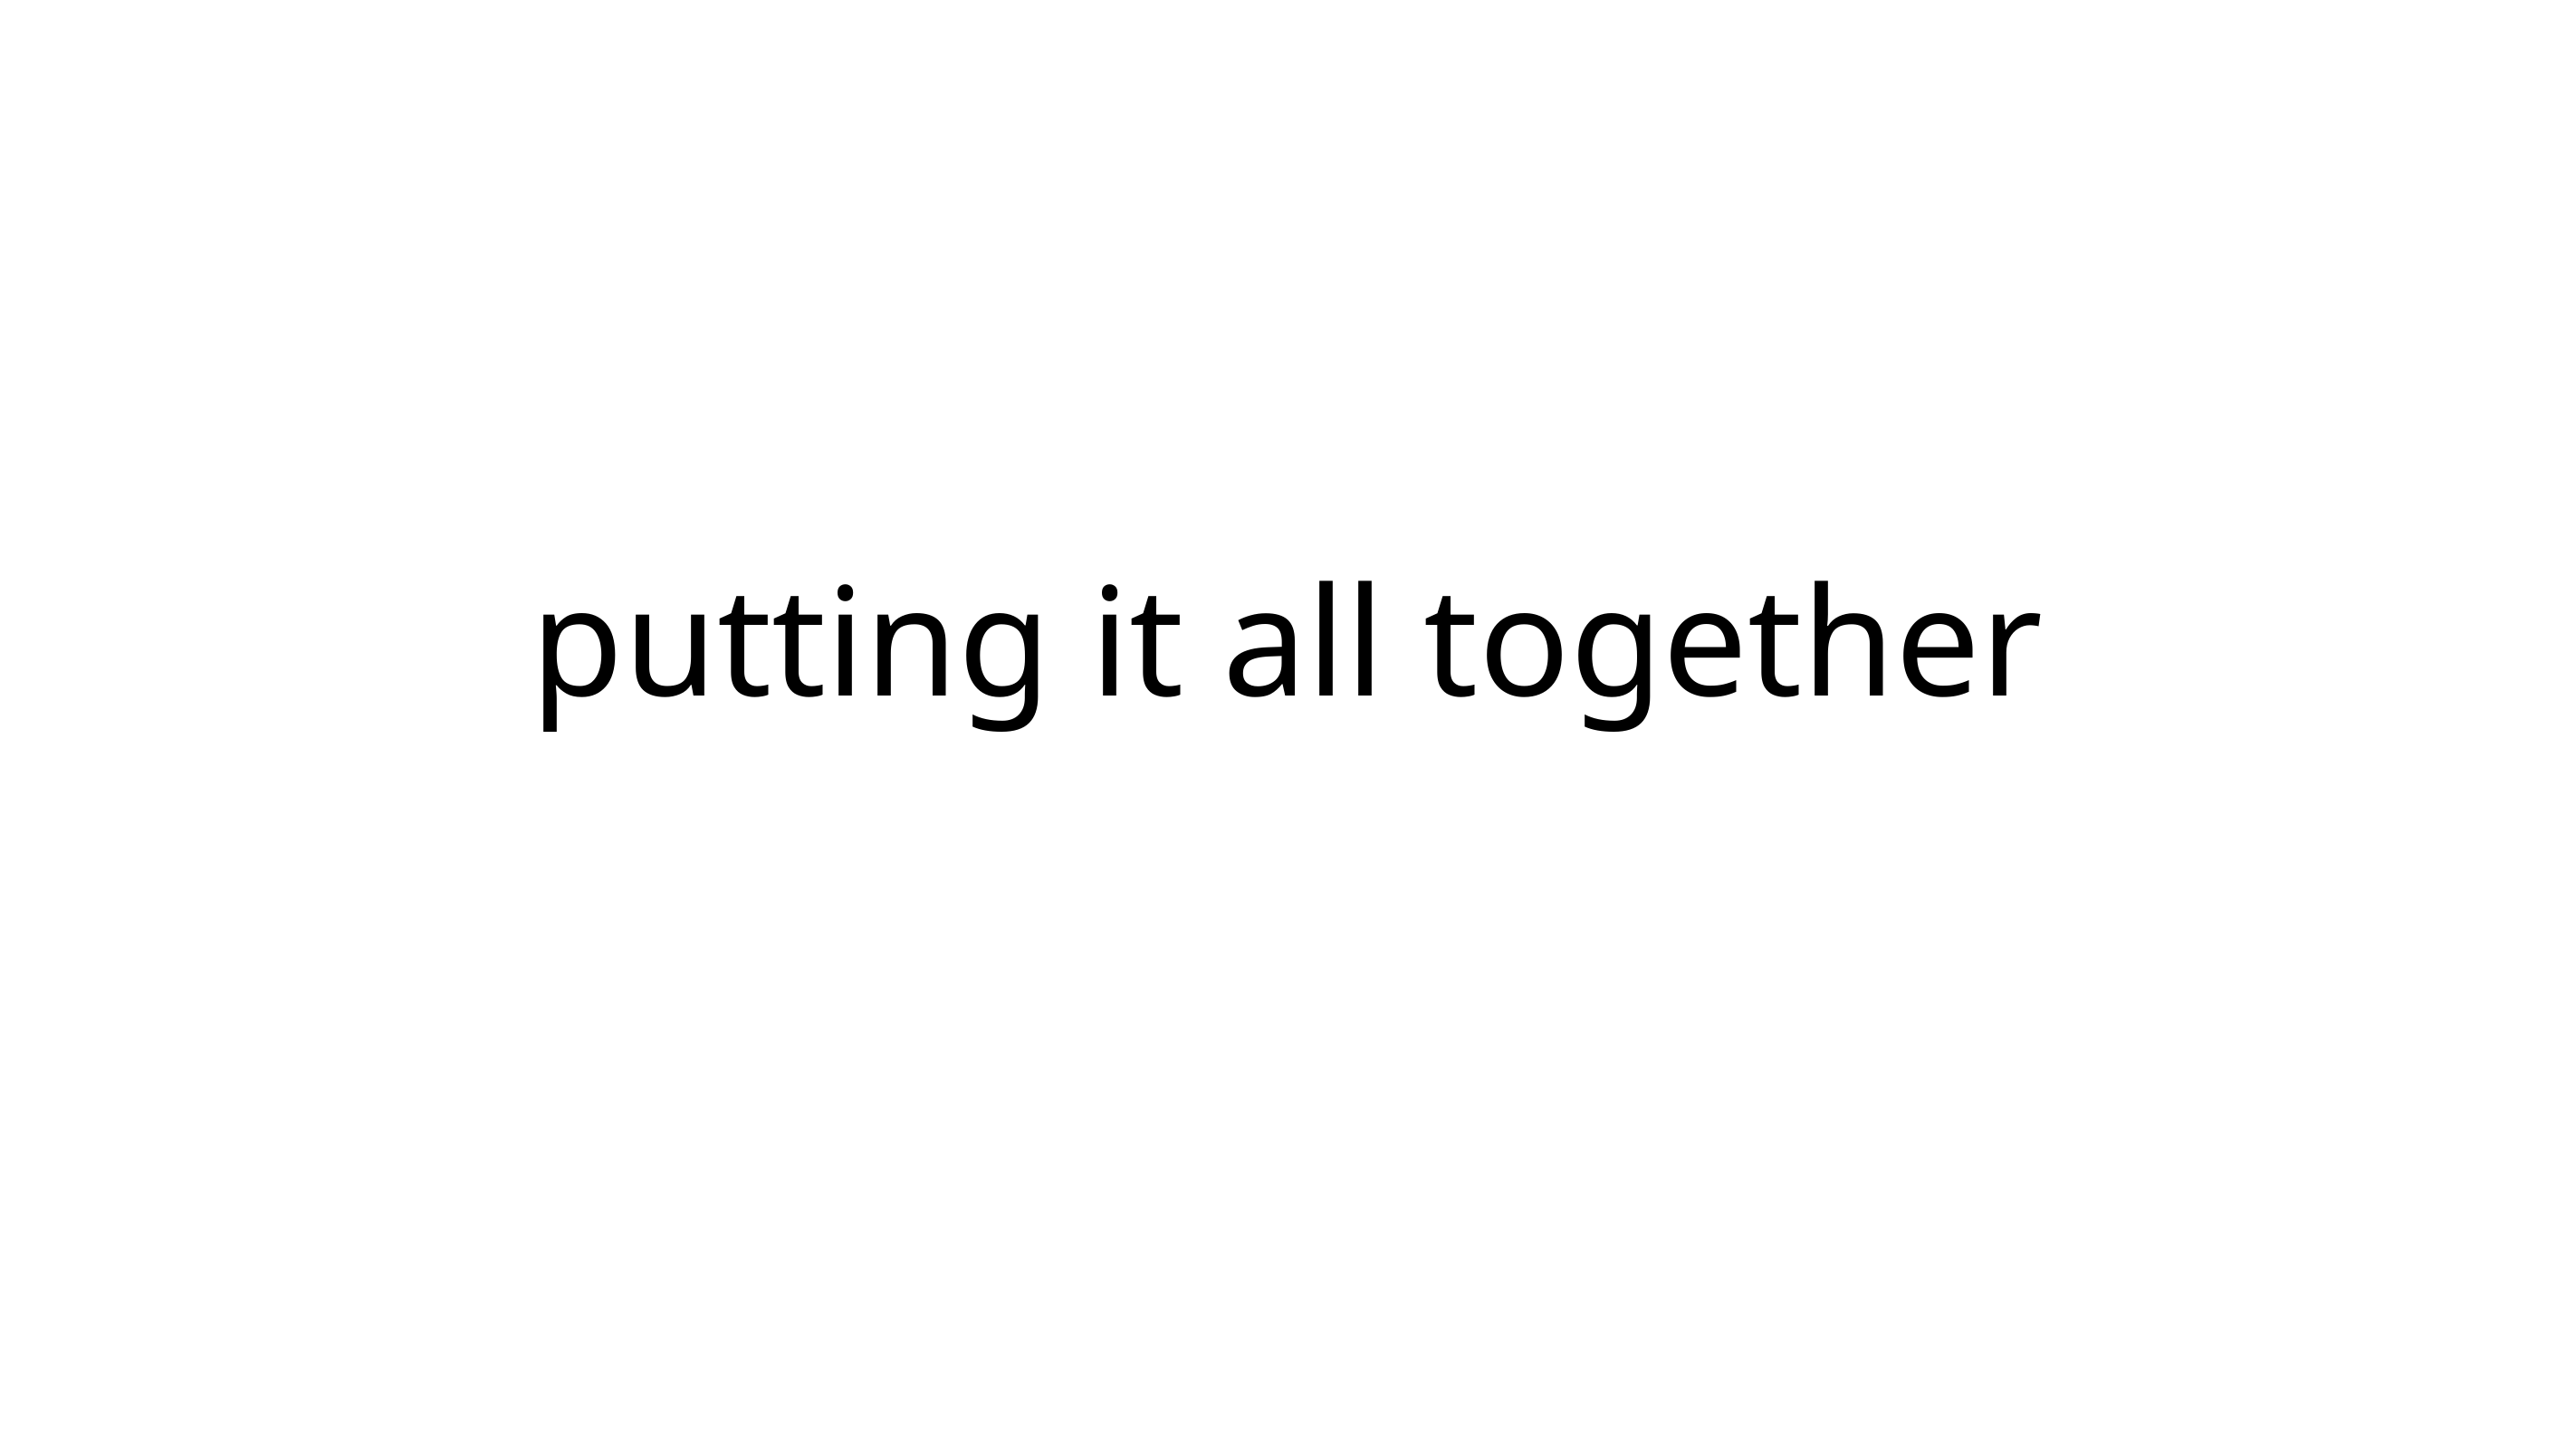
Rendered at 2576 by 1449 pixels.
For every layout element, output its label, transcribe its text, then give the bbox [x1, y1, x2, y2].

title putting it all together [251, 243, 2325, 734]
